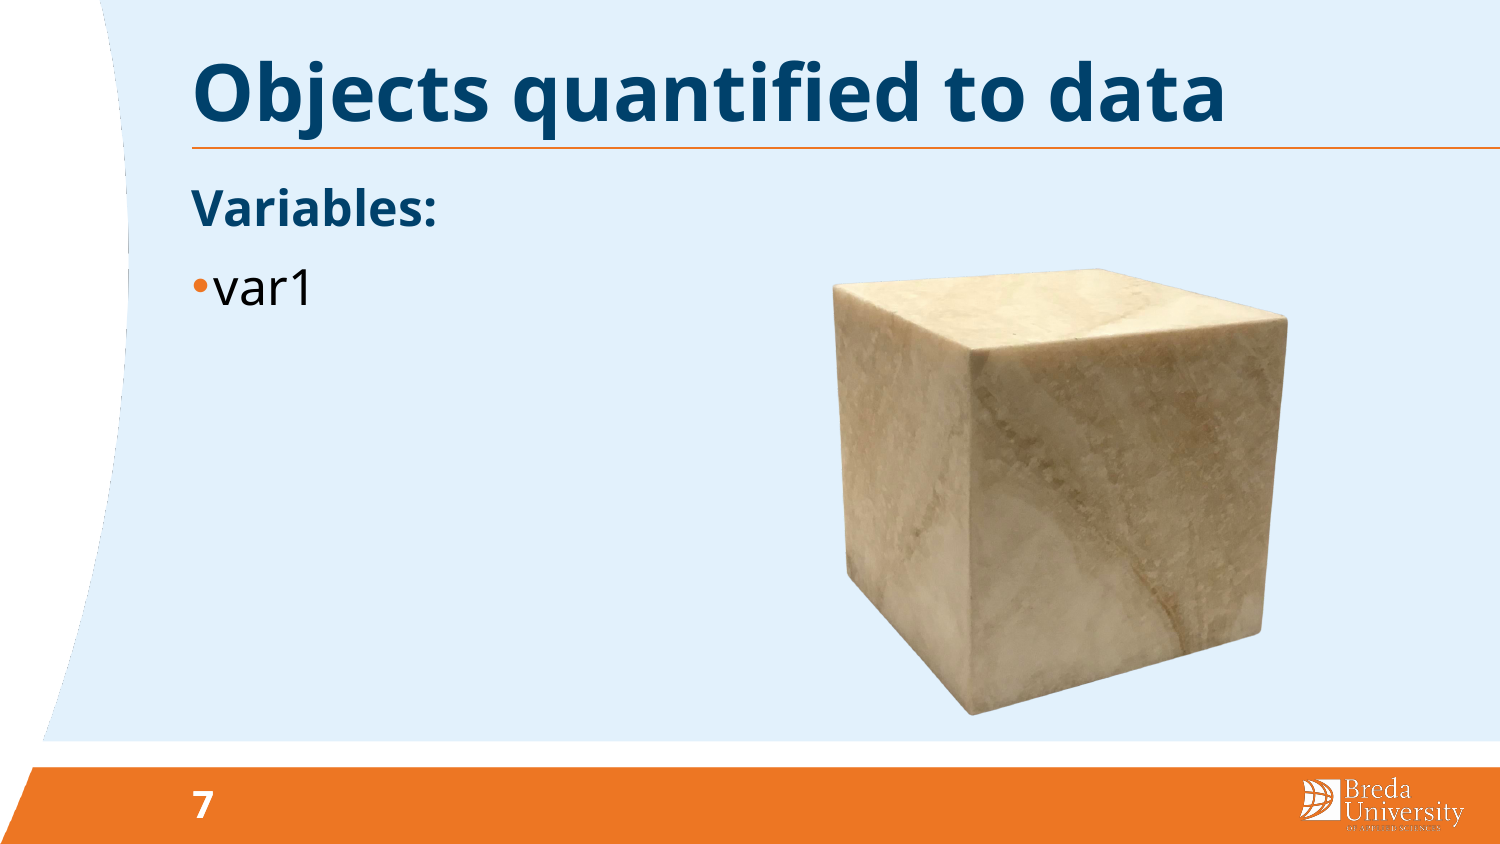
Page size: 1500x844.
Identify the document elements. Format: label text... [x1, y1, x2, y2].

slide_number 7 [177, 773, 351, 819]
picture [0, 0, 1500, 844]
list var1 [191, 244, 750, 741]
title Objects quantified to data [191, 3, 1341, 138]
list Variables: [191, 176, 1341, 244]
